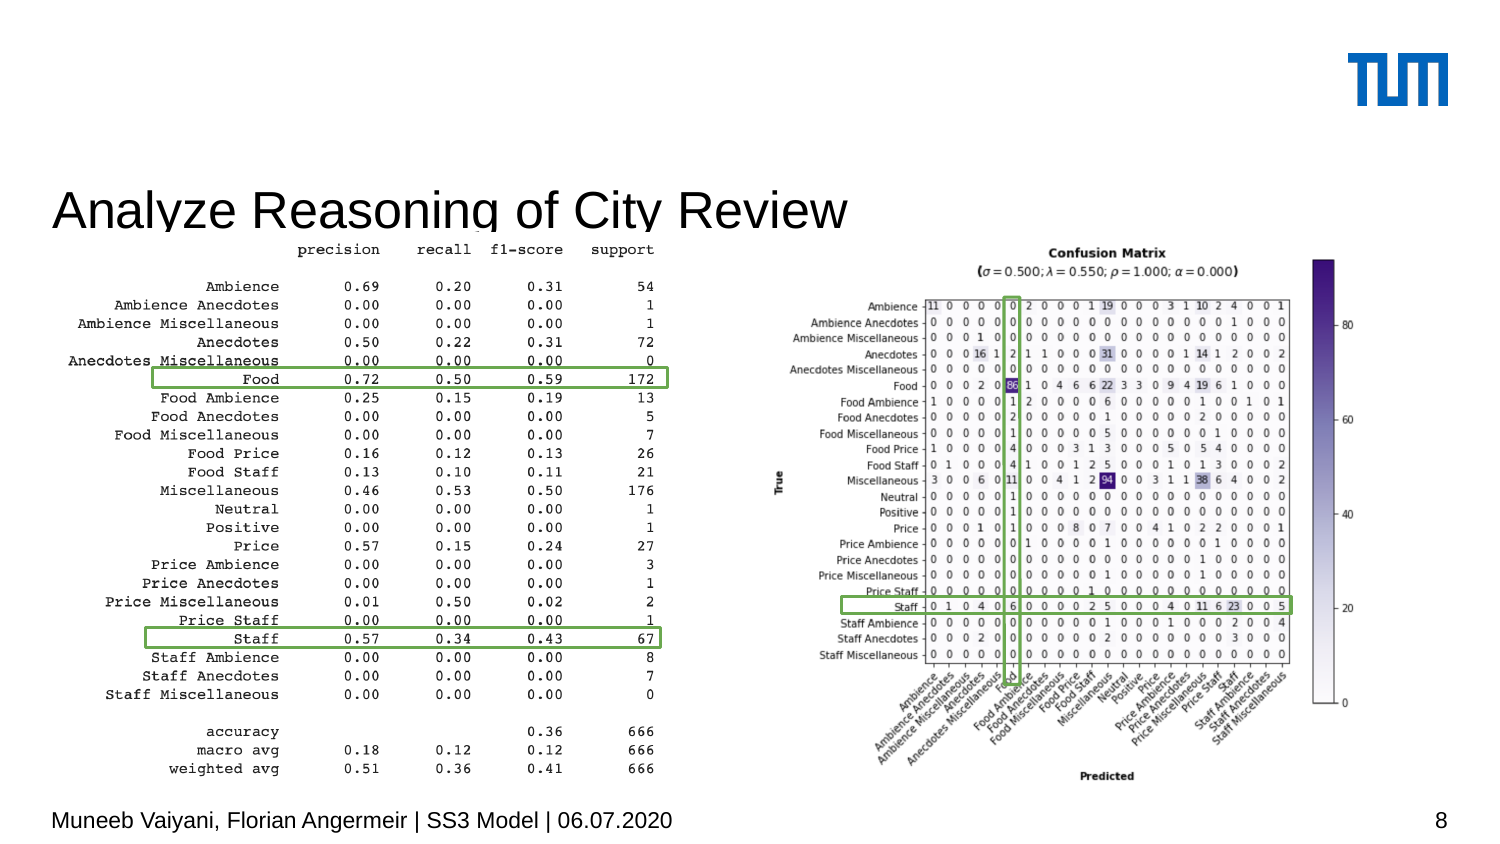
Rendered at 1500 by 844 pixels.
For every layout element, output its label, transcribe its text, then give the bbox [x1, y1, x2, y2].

footer Muneeb Vaiyani, Florian Angermeir | SS3 Model | 06.07.2020 [51, 796, 1112, 842]
title Analyze Reasoning of City Review [52, 159, 1449, 222]
picture [1348, 53, 1448, 106]
picture [761, 239, 1364, 786]
slide_number ‹#› [1112, 796, 1448, 842]
picture [52, 232, 668, 786]
